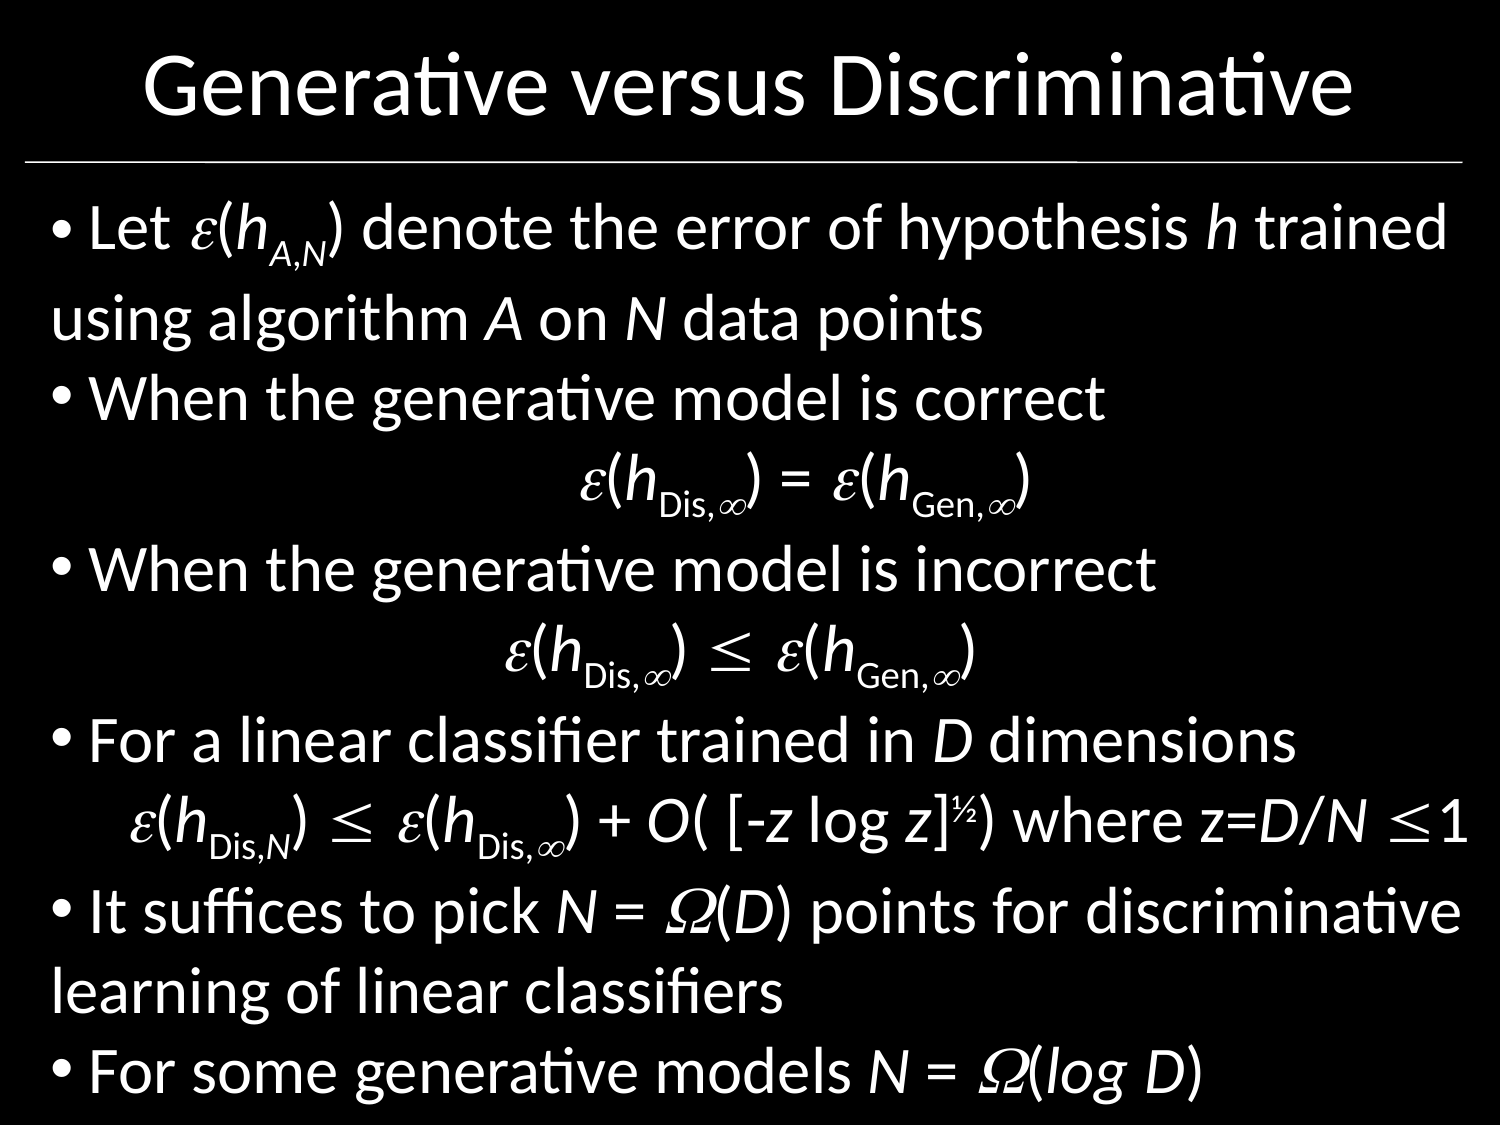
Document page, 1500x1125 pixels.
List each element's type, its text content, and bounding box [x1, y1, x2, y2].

text_box Let (hA,N) denote the error of hypothesis h trained using algorithm A on N data points When the generative model is correct (hDis,) = (hGen,) When the generative model is incorrect (hDis,)  (hGen,) For a linear classifier trained in D dimensions (hDis,N)  (hDis,) + O( [-z log z]½) where z=D/N 1 It suffices to pick N = (D) points for discriminative learning of linear classifiers For some generative models N = (log D) [35, 175, 1500, 1090]
title Generative versus Discriminative [0, 14, 1500, 144]
